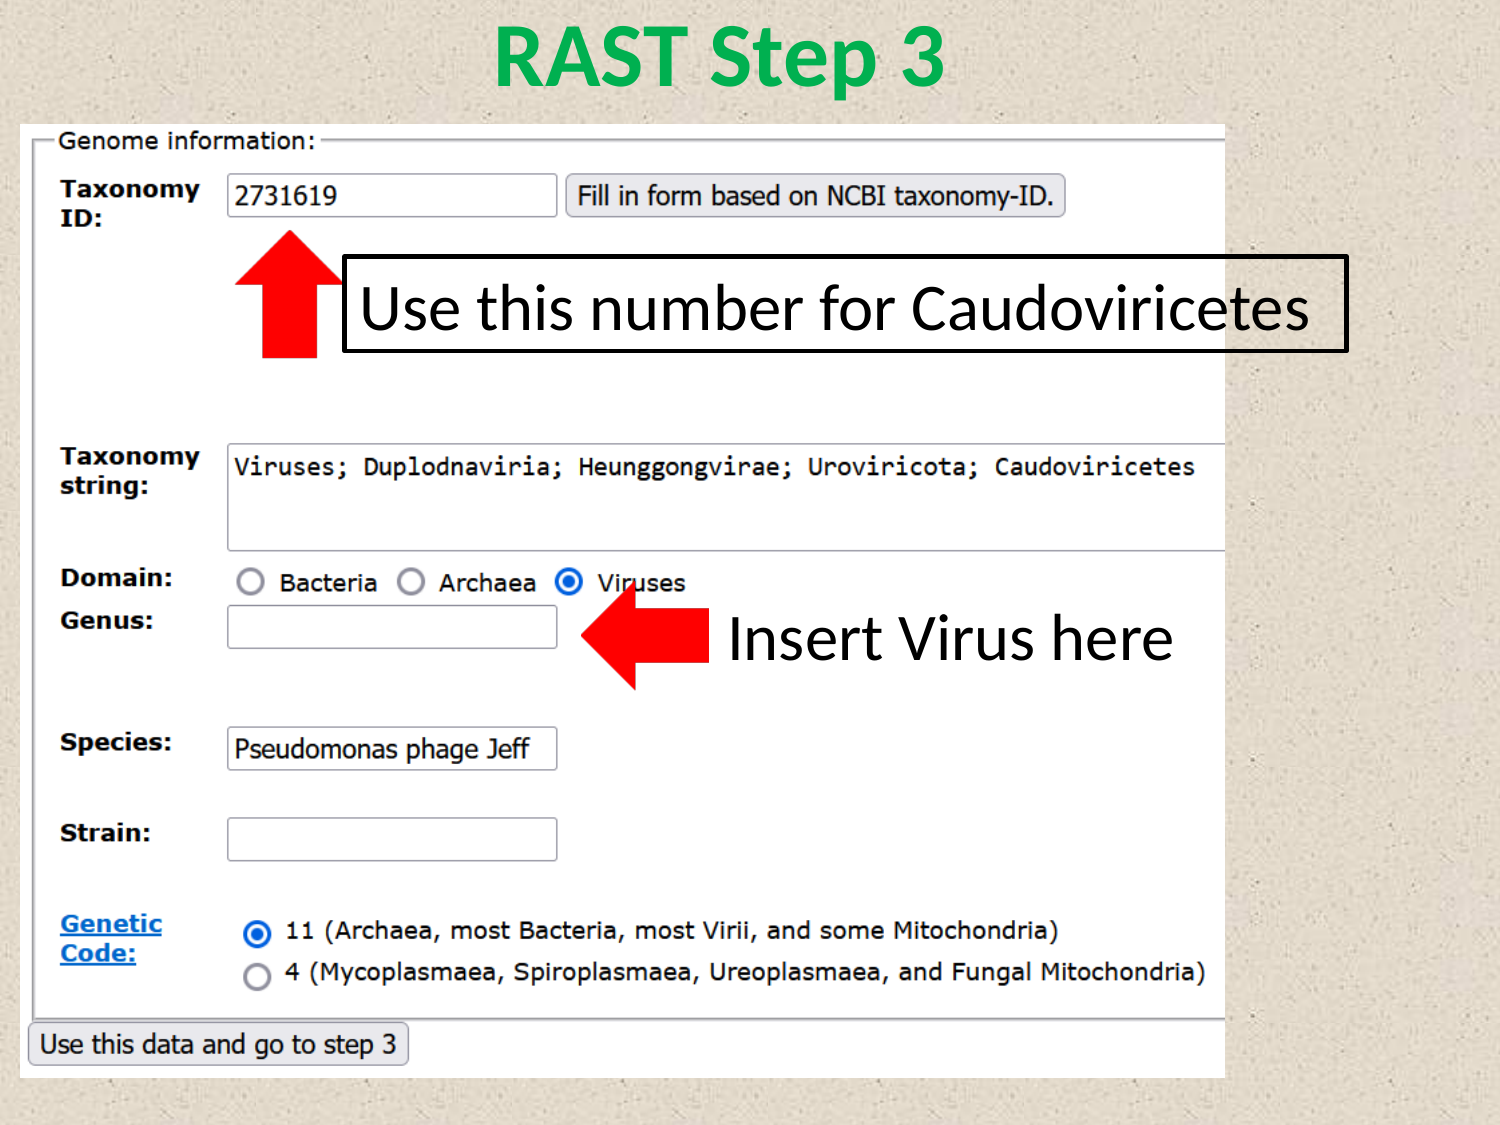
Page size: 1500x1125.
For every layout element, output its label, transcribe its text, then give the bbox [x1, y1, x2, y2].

title RAST Step 3 [45, 0, 1396, 144]
text_box Use this number for Caudoviricetes [1230, 256, 1347, 352]
picture [0, 0, 1500, 1125]
